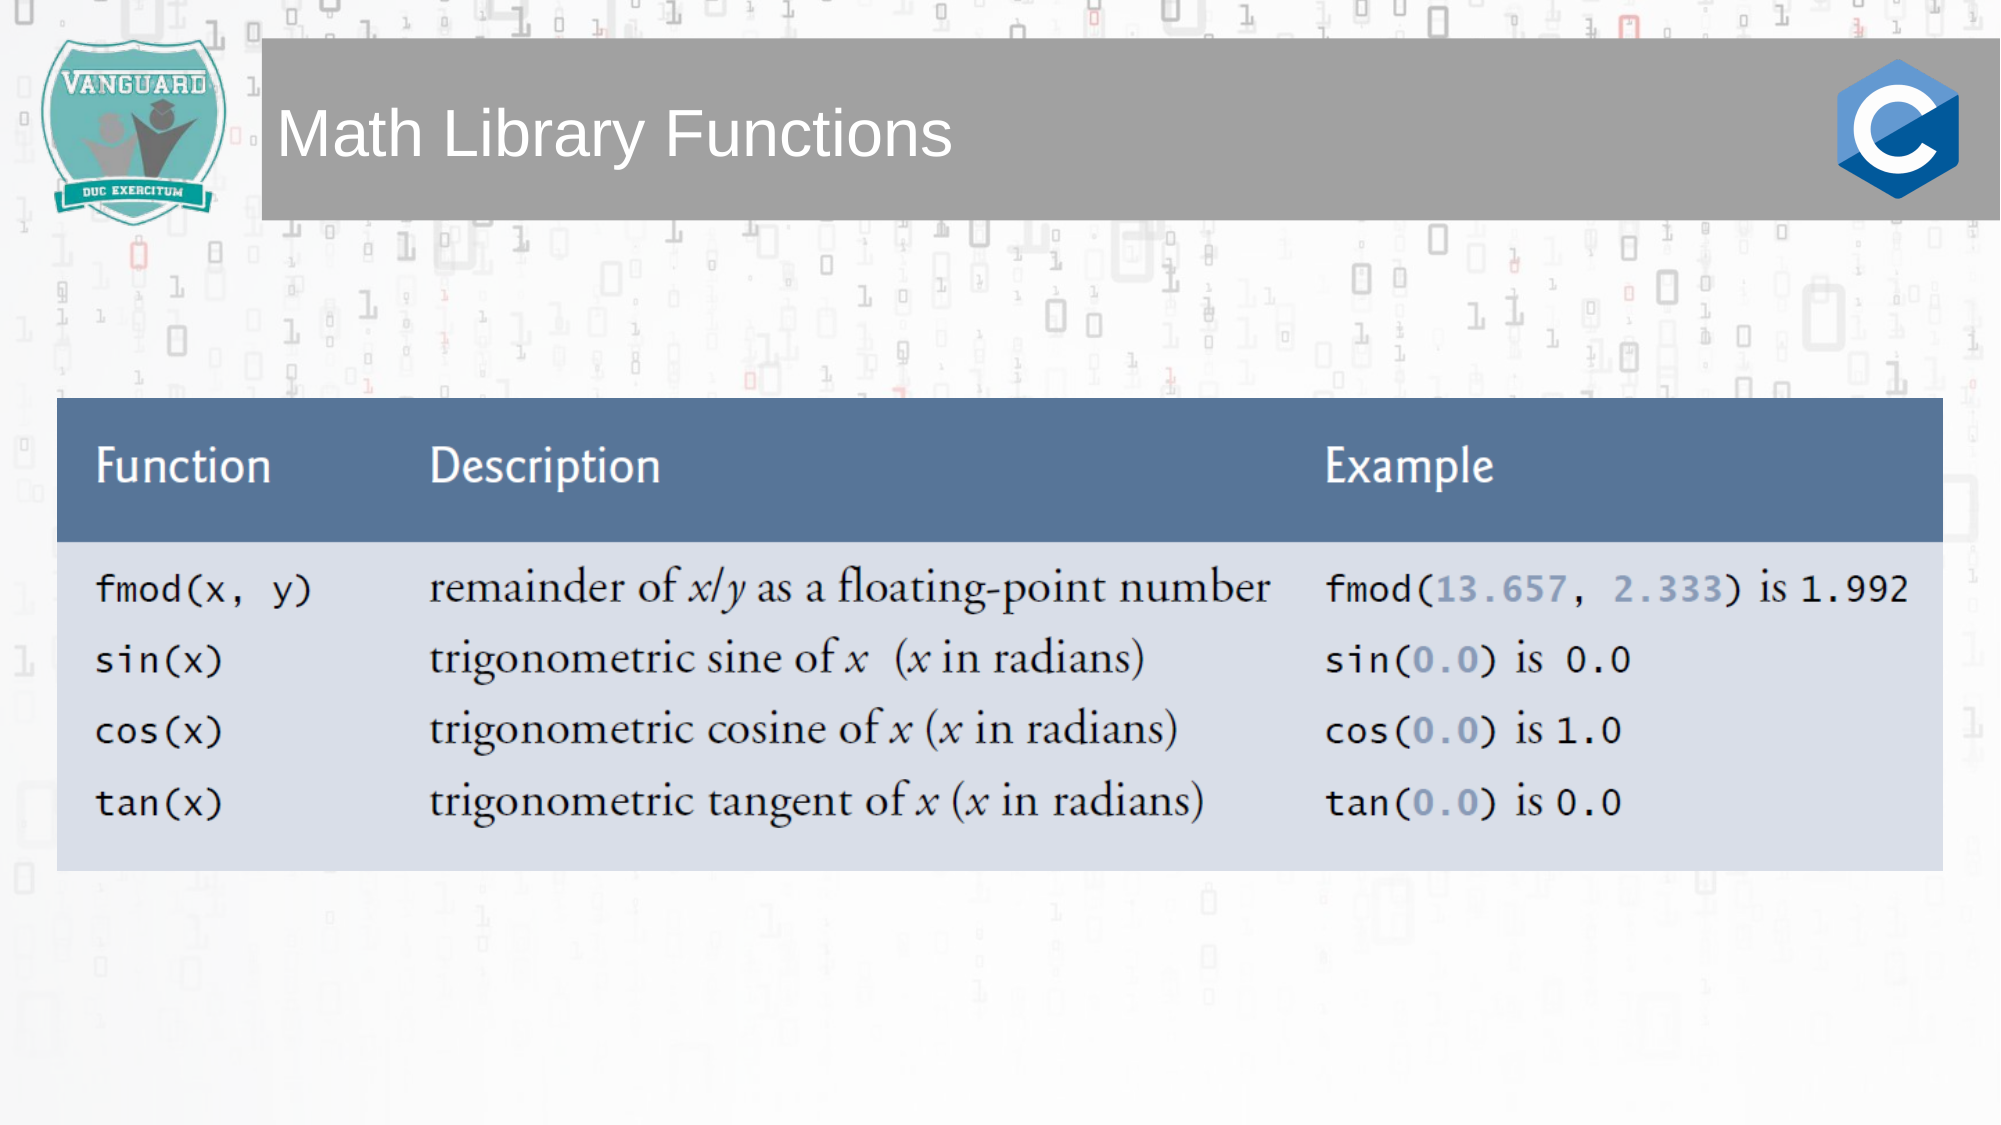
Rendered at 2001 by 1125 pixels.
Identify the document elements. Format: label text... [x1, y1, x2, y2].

picture [30, 23, 239, 236]
text_box Math Library Functions [261, 37, 2000, 221]
picture [1826, 57, 1970, 201]
picture [57, 398, 1943, 871]
